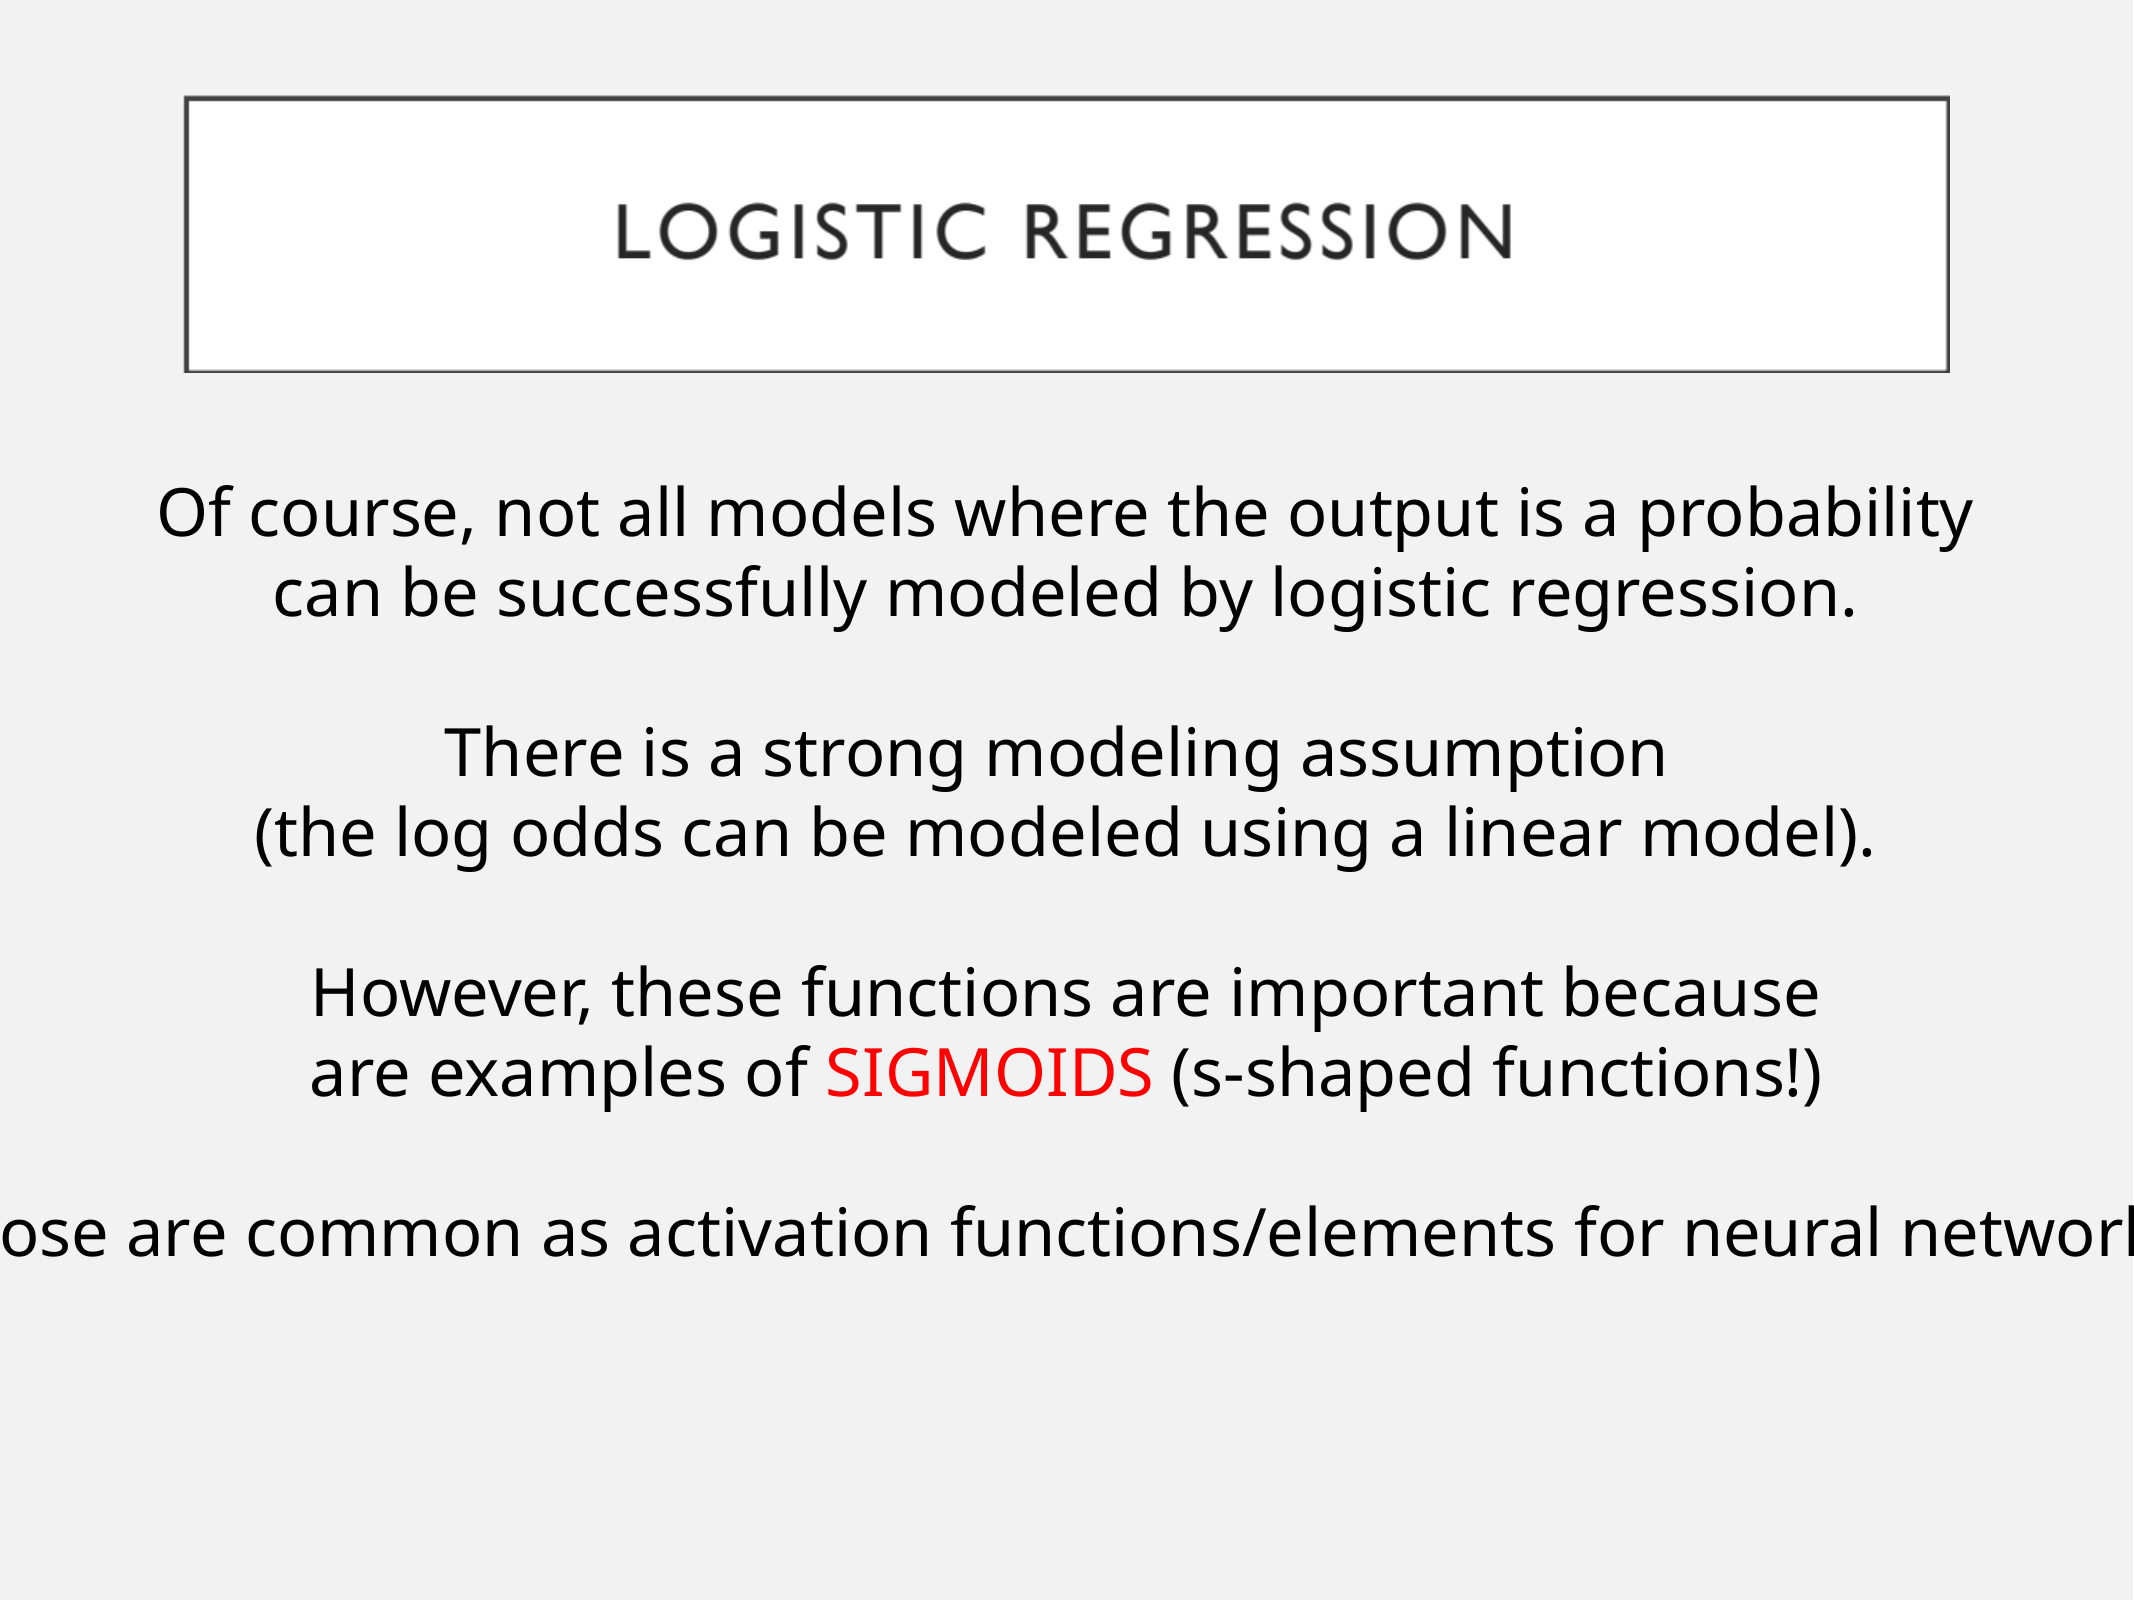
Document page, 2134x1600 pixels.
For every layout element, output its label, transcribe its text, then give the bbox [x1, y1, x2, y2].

picture [183, 95, 1950, 373]
text_box Of course, not all models where the output is a probability can be successfully modeled by logistic regression. There is a strong modeling assumption (the log odds can be modeled using a linear model). However, these functions are important because are examples of SIGMOIDS (s-shaped functions!) Those are common as activation functions/elements for neural networks. [0, 462, 2134, 1357]
